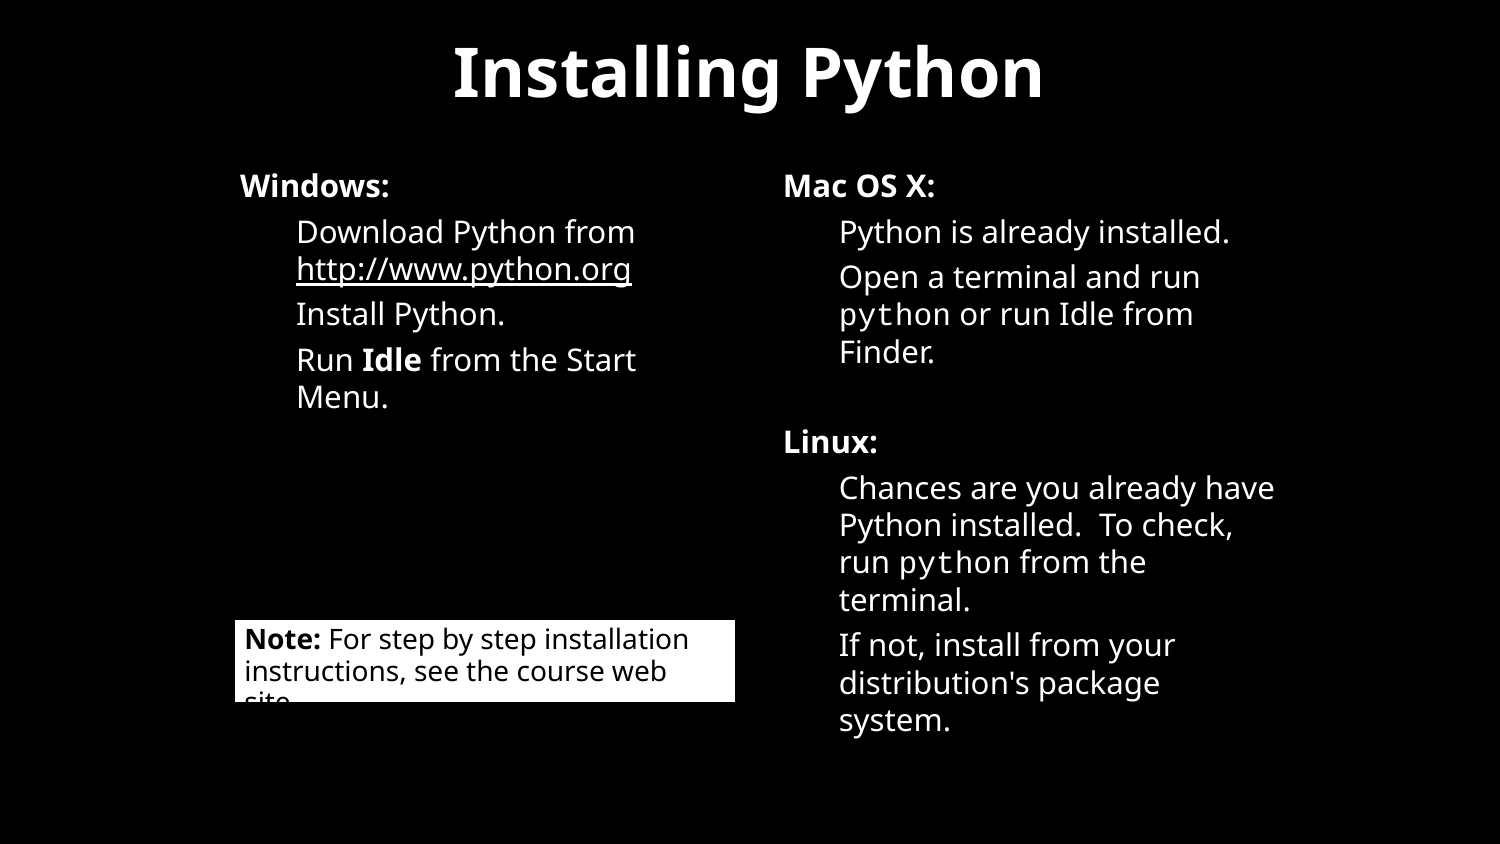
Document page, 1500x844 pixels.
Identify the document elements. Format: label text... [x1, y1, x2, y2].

text_box Windows: Download Python from http://www.python.org Install Python. Run Idle from the Start Menu. [224, 159, 751, 769]
text_box Mac OS X: Python is already installed. Open a terminal and run python or run Idle from Finder. Linux: Chances are you already have Python installed. To check, run python from the terminal. If not, install from your distribution's package system. [767, 159, 1294, 769]
text_box Installing Python [243, 0, 1257, 141]
text_box Note: For step by step installation instructions, see the course web site. [234, 618, 737, 704]
